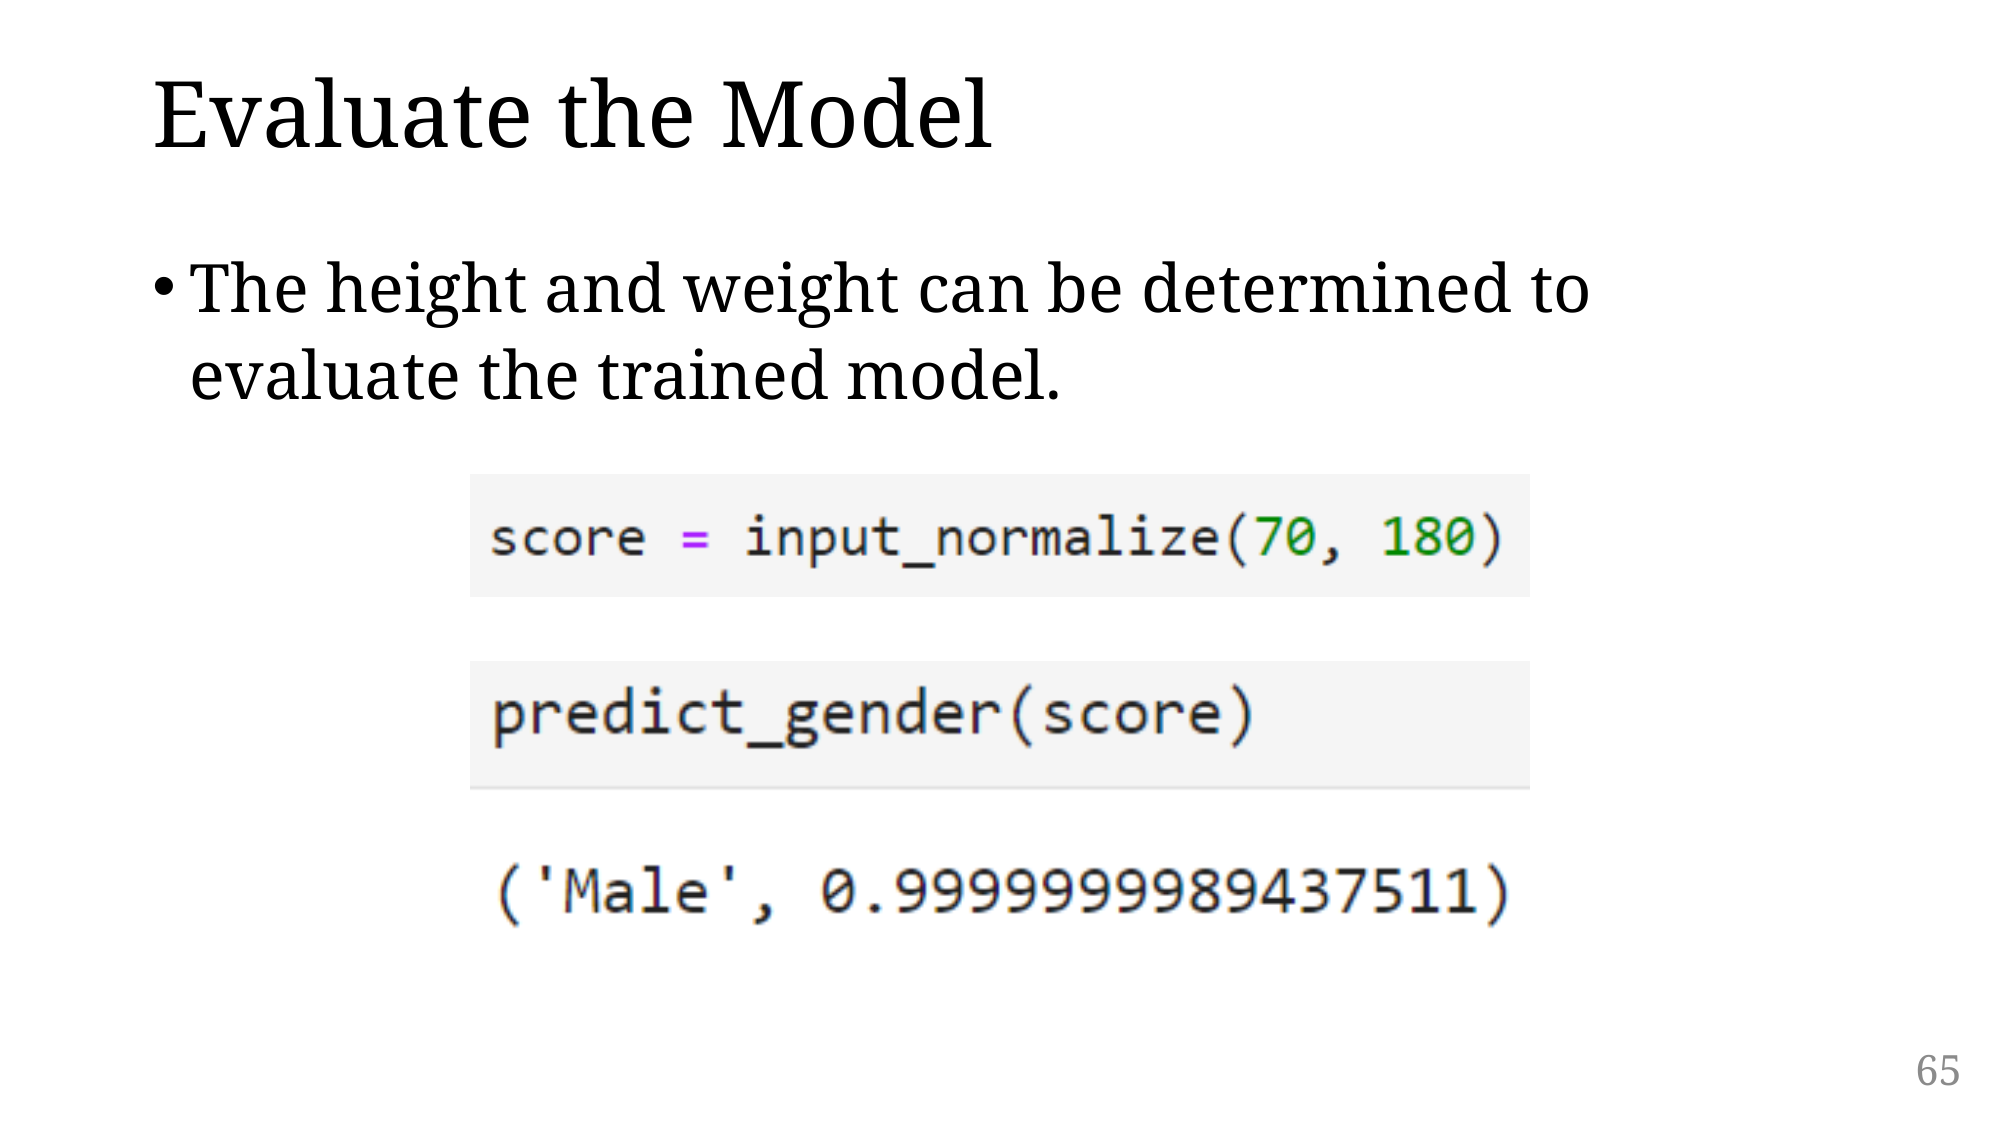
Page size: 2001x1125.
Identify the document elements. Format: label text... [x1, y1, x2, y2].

list The height and weight can be determined to evaluate the trained model. [137, 230, 1863, 972]
title Evaluate the Model [137, 22, 1863, 215]
picture [470, 474, 1530, 597]
slide_number 65 [1791, 1042, 1977, 1103]
picture [470, 661, 1530, 943]
